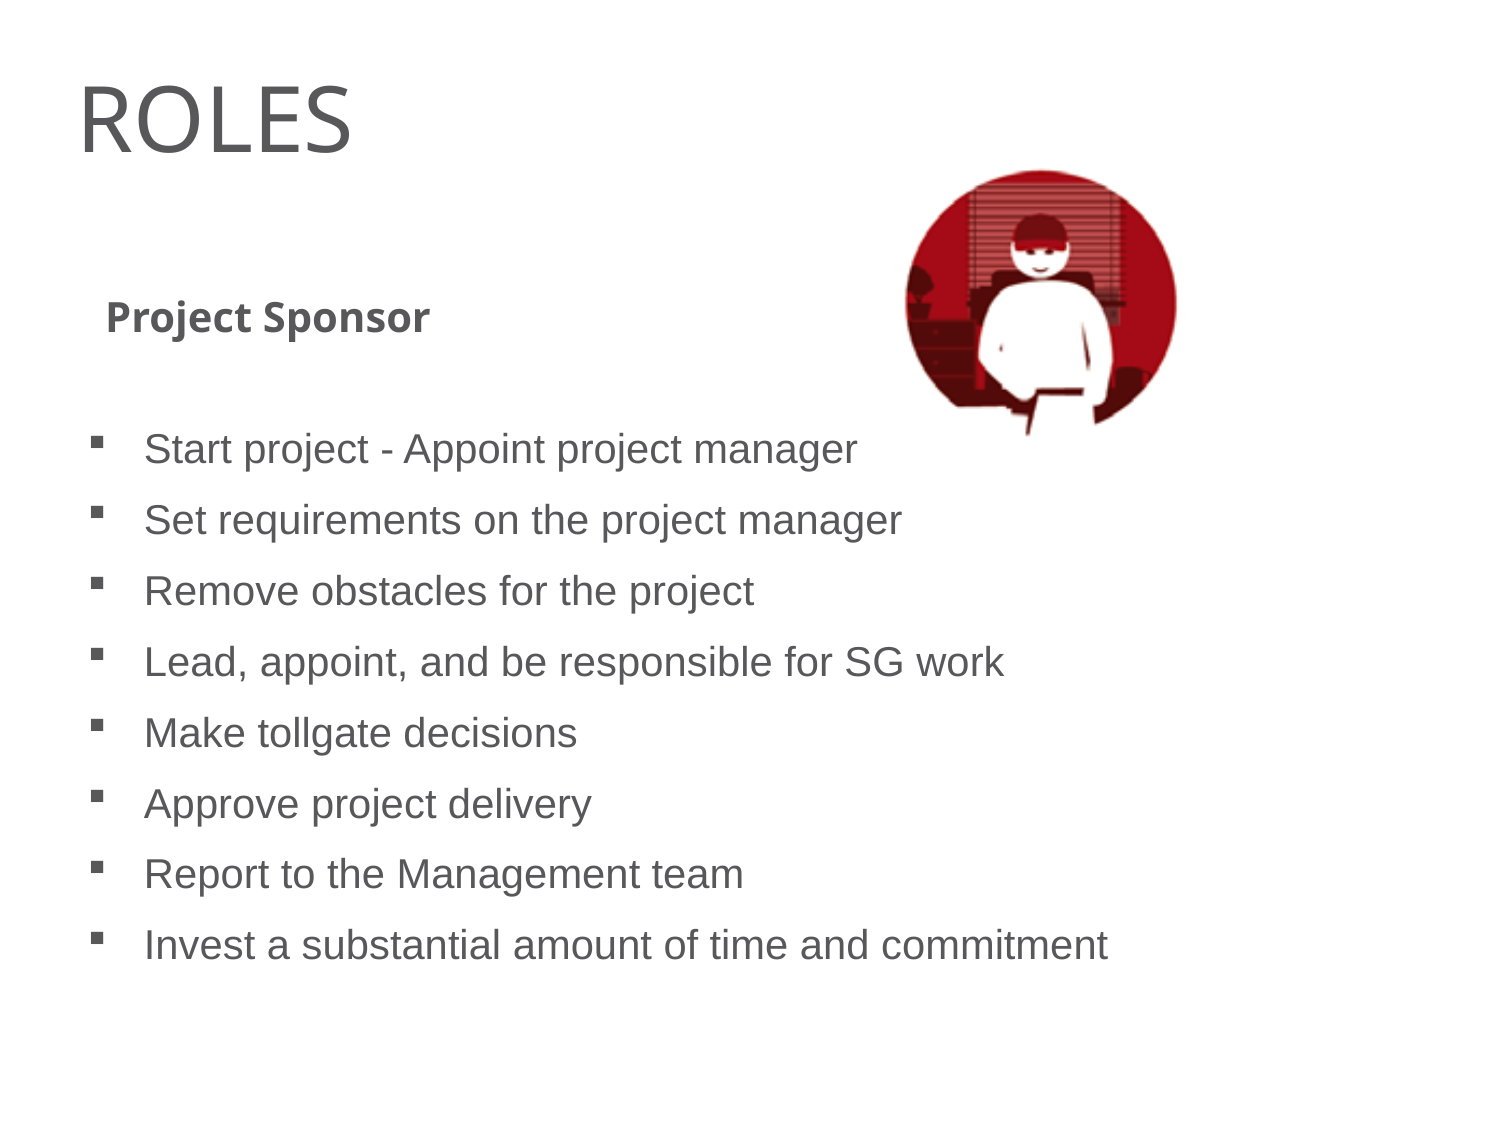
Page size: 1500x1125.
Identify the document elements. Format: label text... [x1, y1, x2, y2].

text_box Start project - Appoint project manager Set requirements on the project manager Remove obstacles for the project Lead, appoint, and be responsible for SG work Make tollgate decisions Approve project delivery Report to the Management team Invest a substantial amount of time and commitment [72, 343, 1215, 976]
text_box Project Sponsor [90, 282, 446, 343]
title ROLES [64, 39, 1295, 218]
picture [895, 165, 1188, 466]
